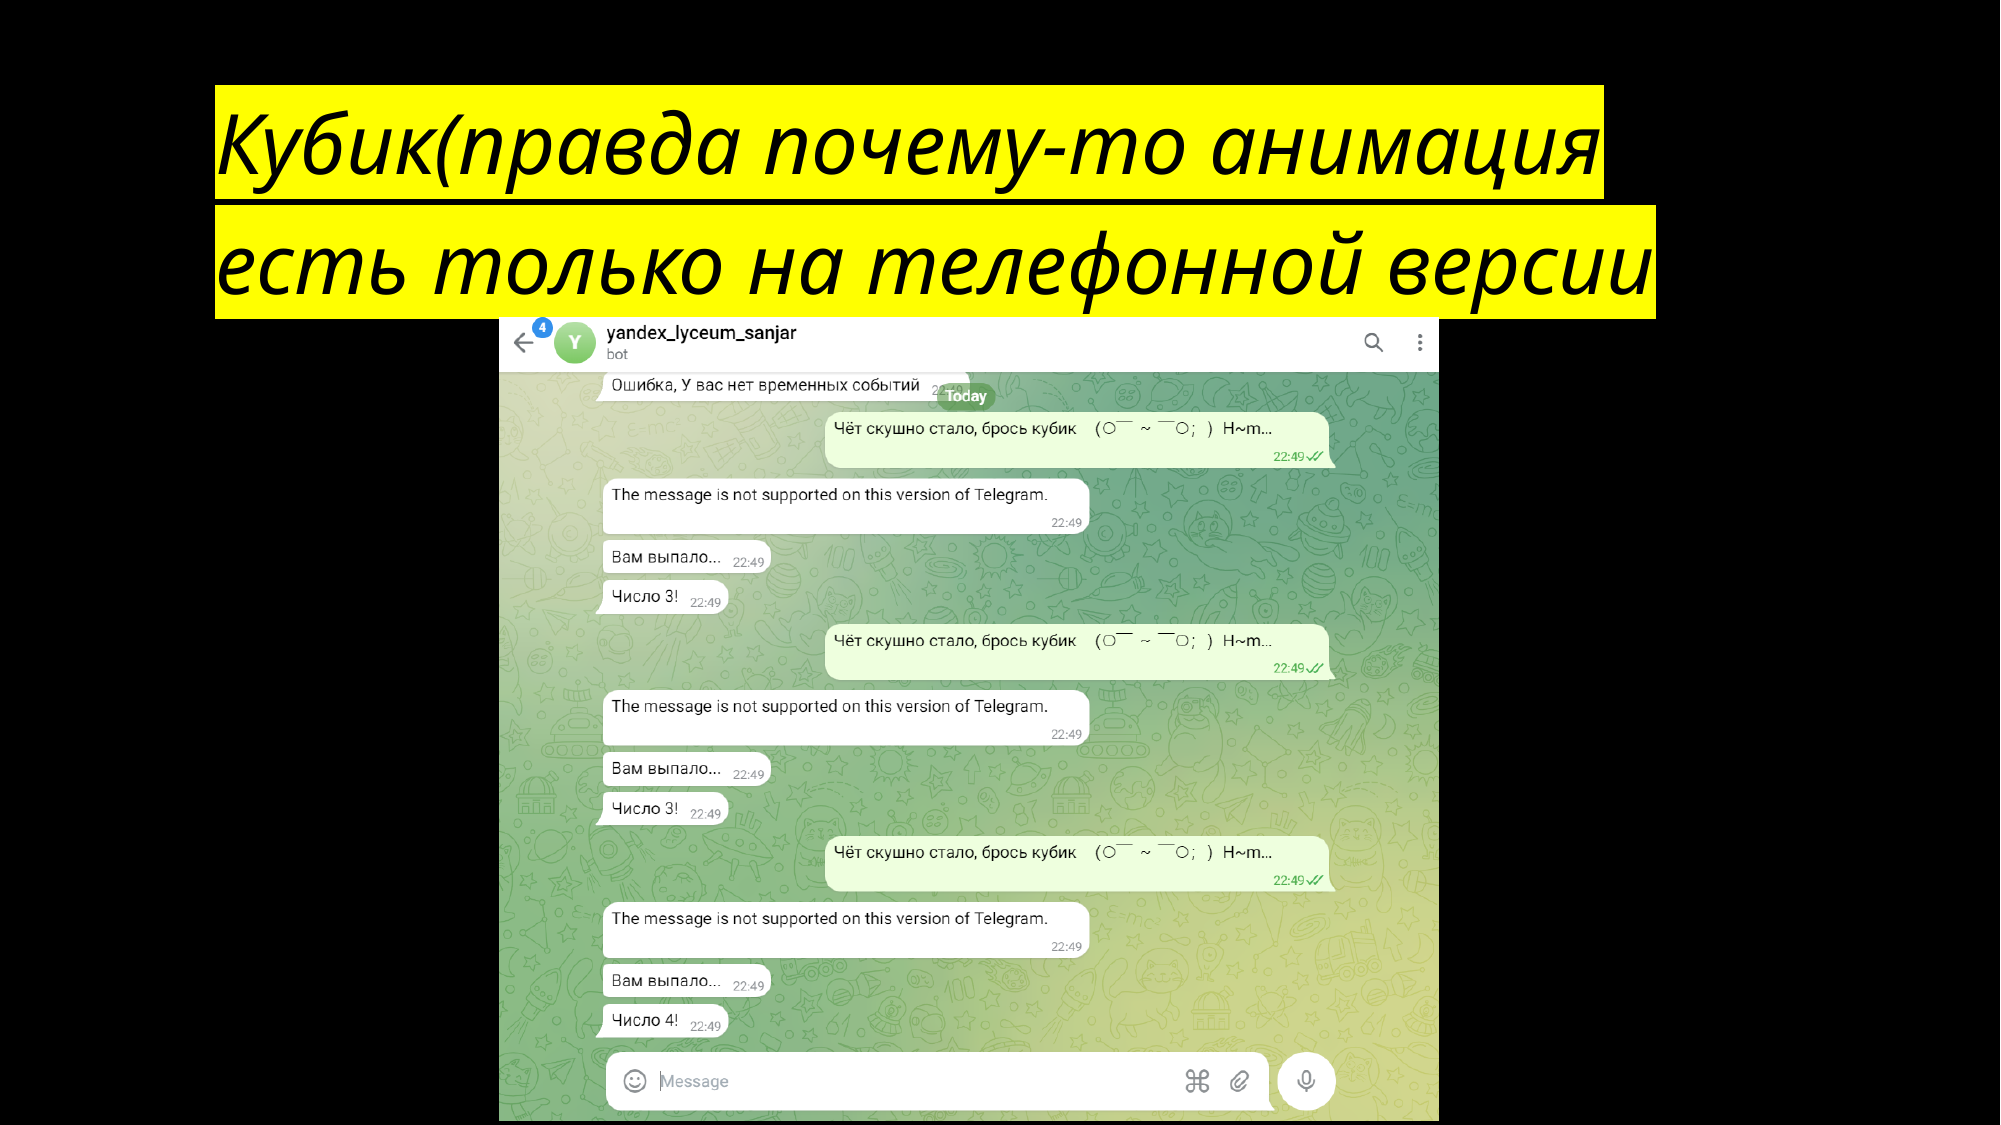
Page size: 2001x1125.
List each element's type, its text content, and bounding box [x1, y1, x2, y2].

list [499, 317, 1439, 1121]
title Кубик(правда почему-то анимация есть только на телефонной версии [200, 59, 1758, 319]
